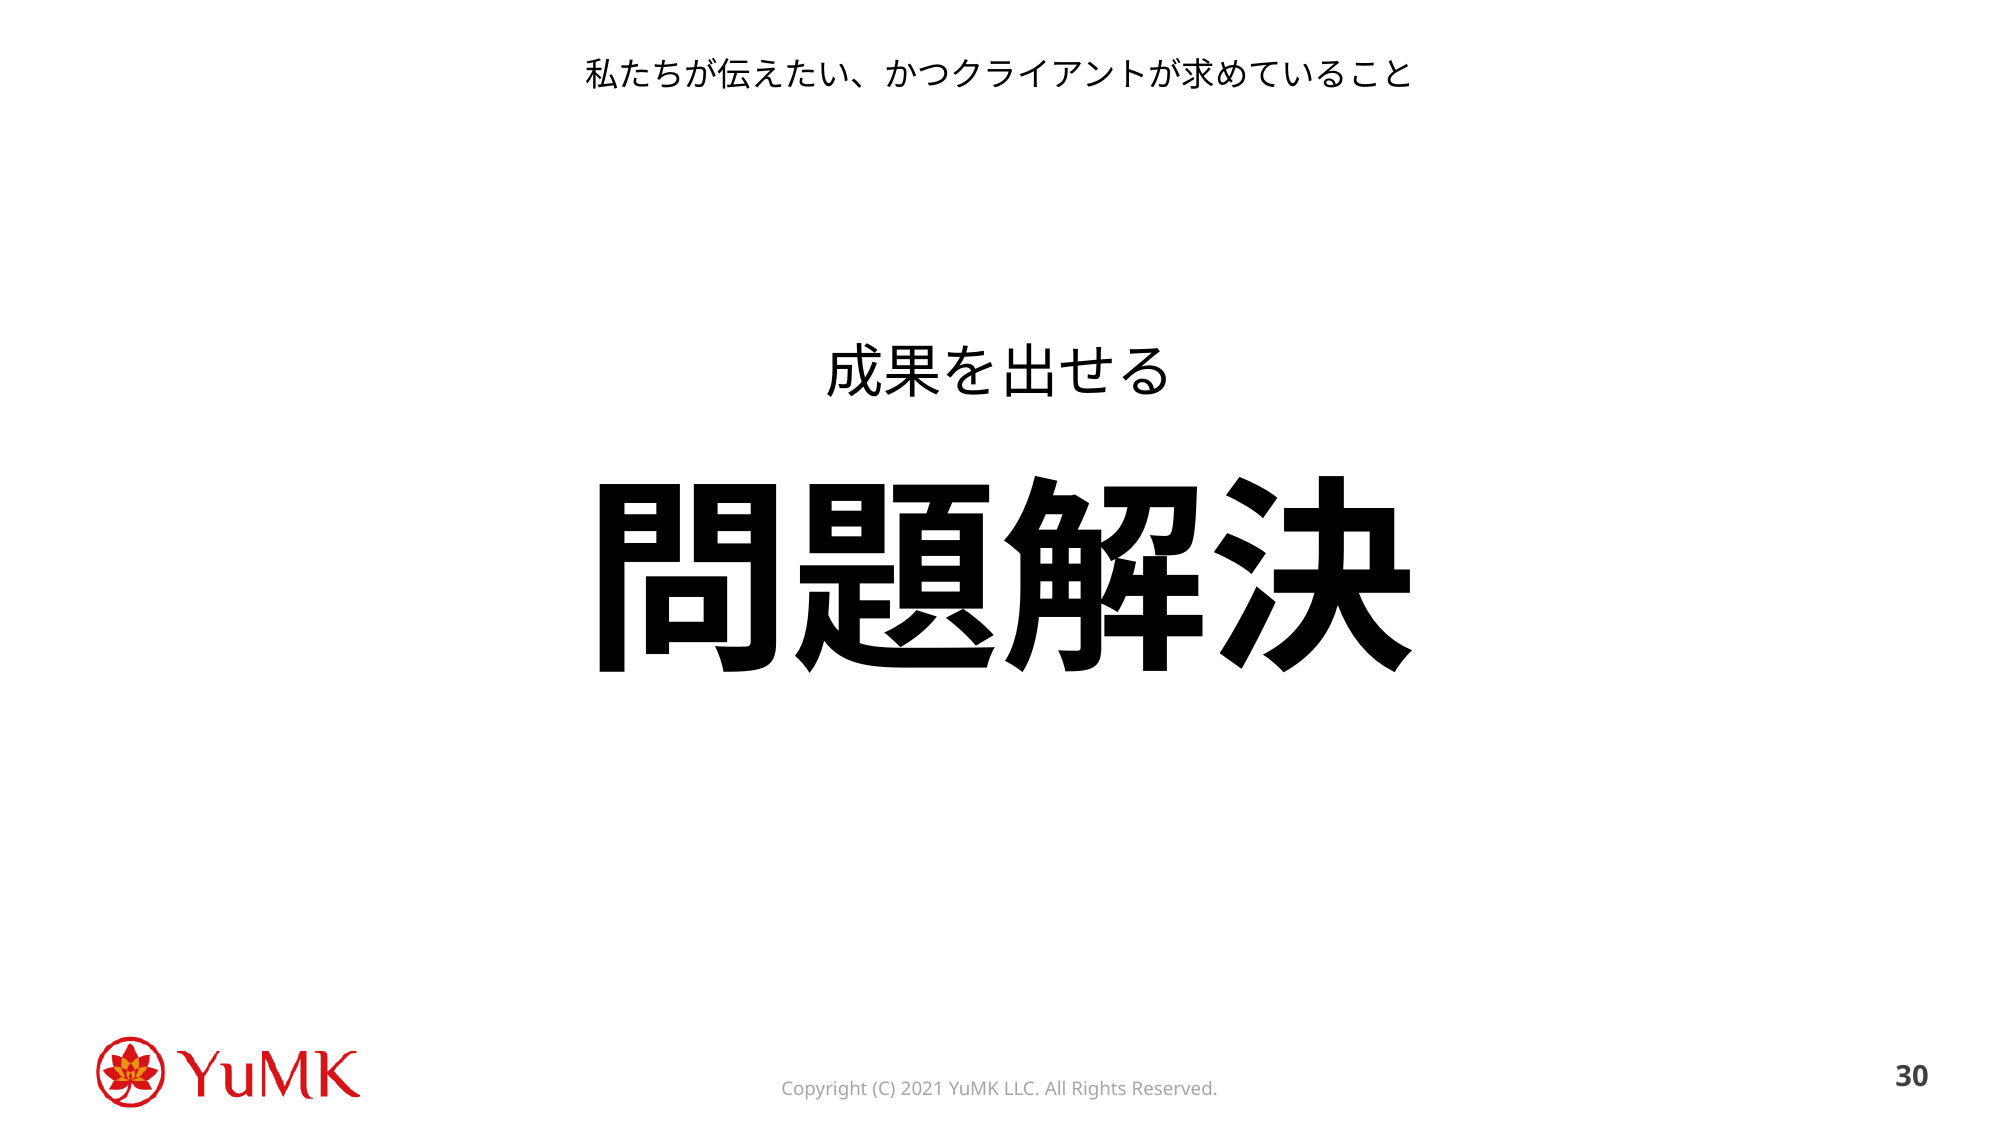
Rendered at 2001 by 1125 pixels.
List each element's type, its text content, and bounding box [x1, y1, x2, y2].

title 私たちが伝えたい、かつクライアントが求めていること [99, 32, 1900, 113]
list 成果を出せる 問題解決 [99, 326, 1900, 945]
slide_number 29 [1477, 1047, 1944, 1108]
picture [90, 1035, 365, 1108]
